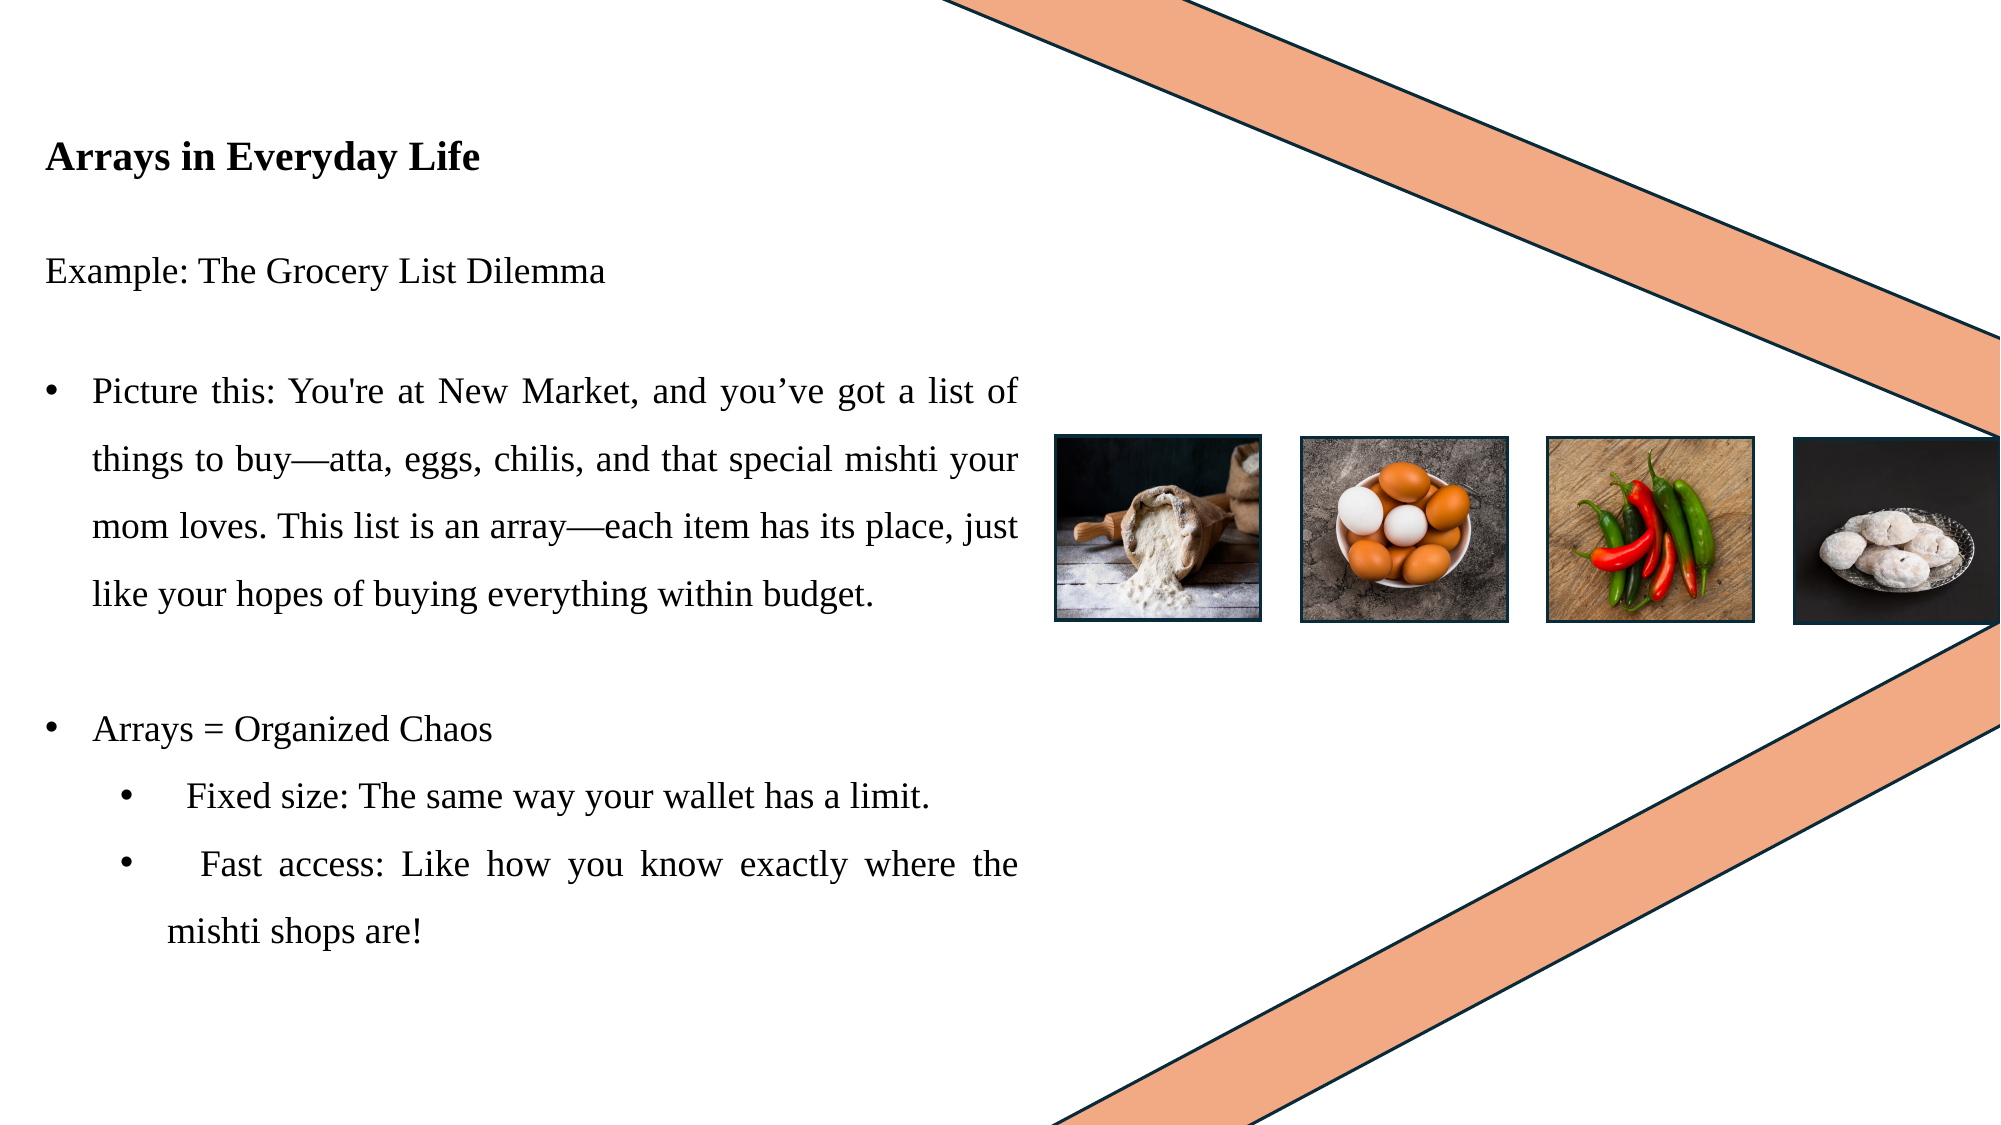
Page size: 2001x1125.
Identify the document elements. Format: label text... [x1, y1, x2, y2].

text_box [941, 0, 2000, 435]
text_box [1054, 435, 2000, 624]
text_box Arrays in Everyday Life Example: The Grocery List Dilemma Picture this: You're at New Market, and you’ve got a list of things to buy—atta, eggs, chilis, and that special mishti your mom loves. This list is an array—each item has its place, just like your hopes of buying everything within budget. Arrays = Organized Chaos Fixed size: The same way your wallet has a limit. Fast access: Like how you know exactly where the mishti shops are! [30, 96, 1035, 959]
text_box [1051, 624, 2000, 1125]
